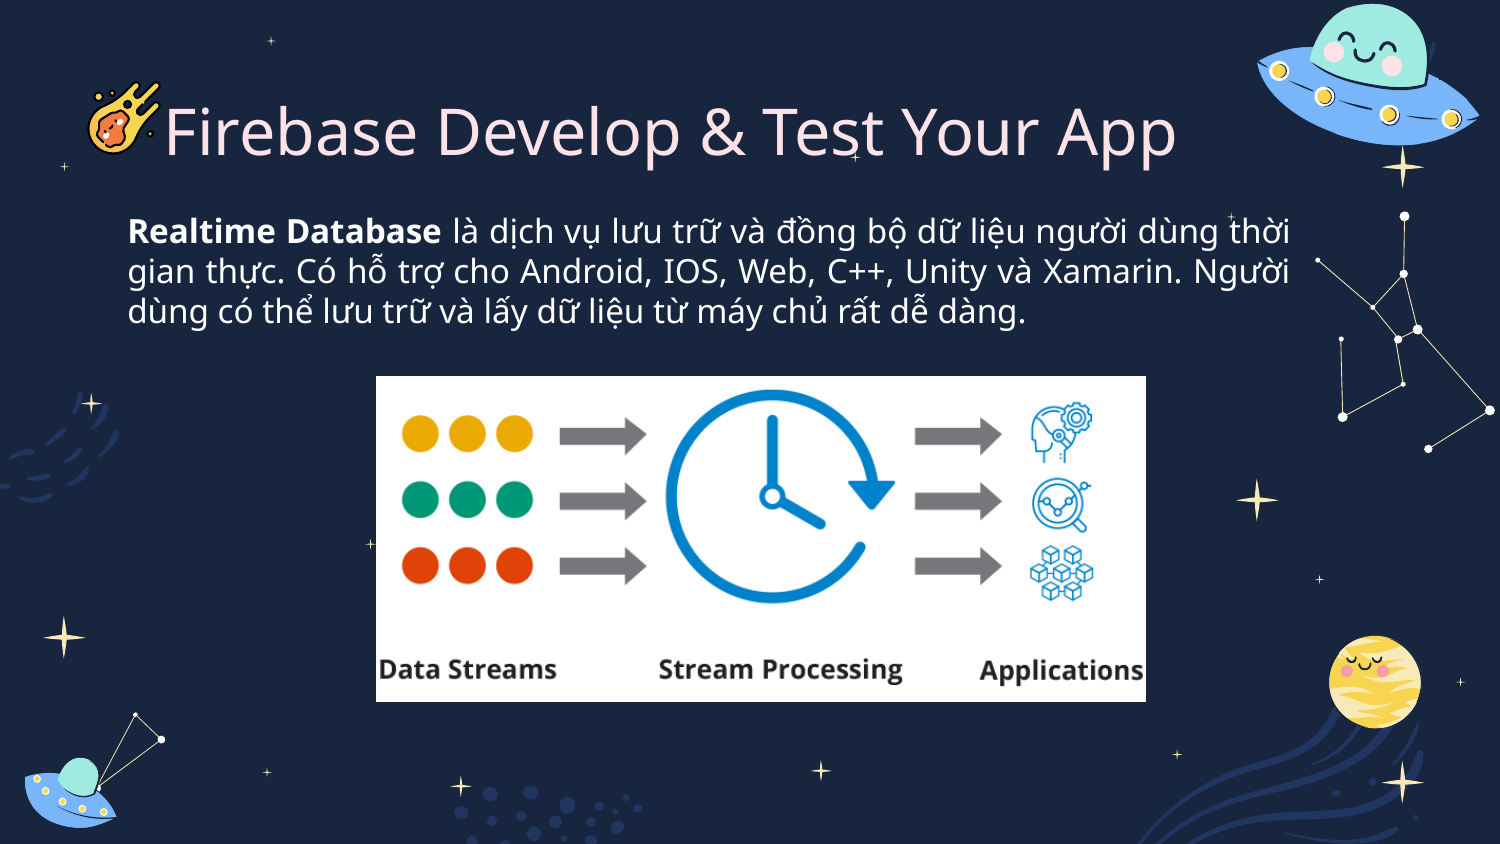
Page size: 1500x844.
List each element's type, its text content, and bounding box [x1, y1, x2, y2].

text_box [1314, 211, 1496, 454]
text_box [18, 760, 115, 832]
text_box [1236, 478, 1279, 522]
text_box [87, 80, 162, 155]
picture [375, 376, 1146, 702]
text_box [1254, 1, 1484, 146]
text_box Realtime Database là dịch vụ lưu trữ và đồng bộ dữ liệu người dùng thời gian thực. Có hỗ trợ cho Android, IOS, Web, C++, Unity và Xamarin. Người dùng có thể lưu trữ và lấy dữ liệu từ máy chủ rất dễ dàng. [112, 195, 1308, 390]
text_box [1381, 760, 1425, 804]
title Firebase Develop & Test Your App [148, 83, 1425, 176]
